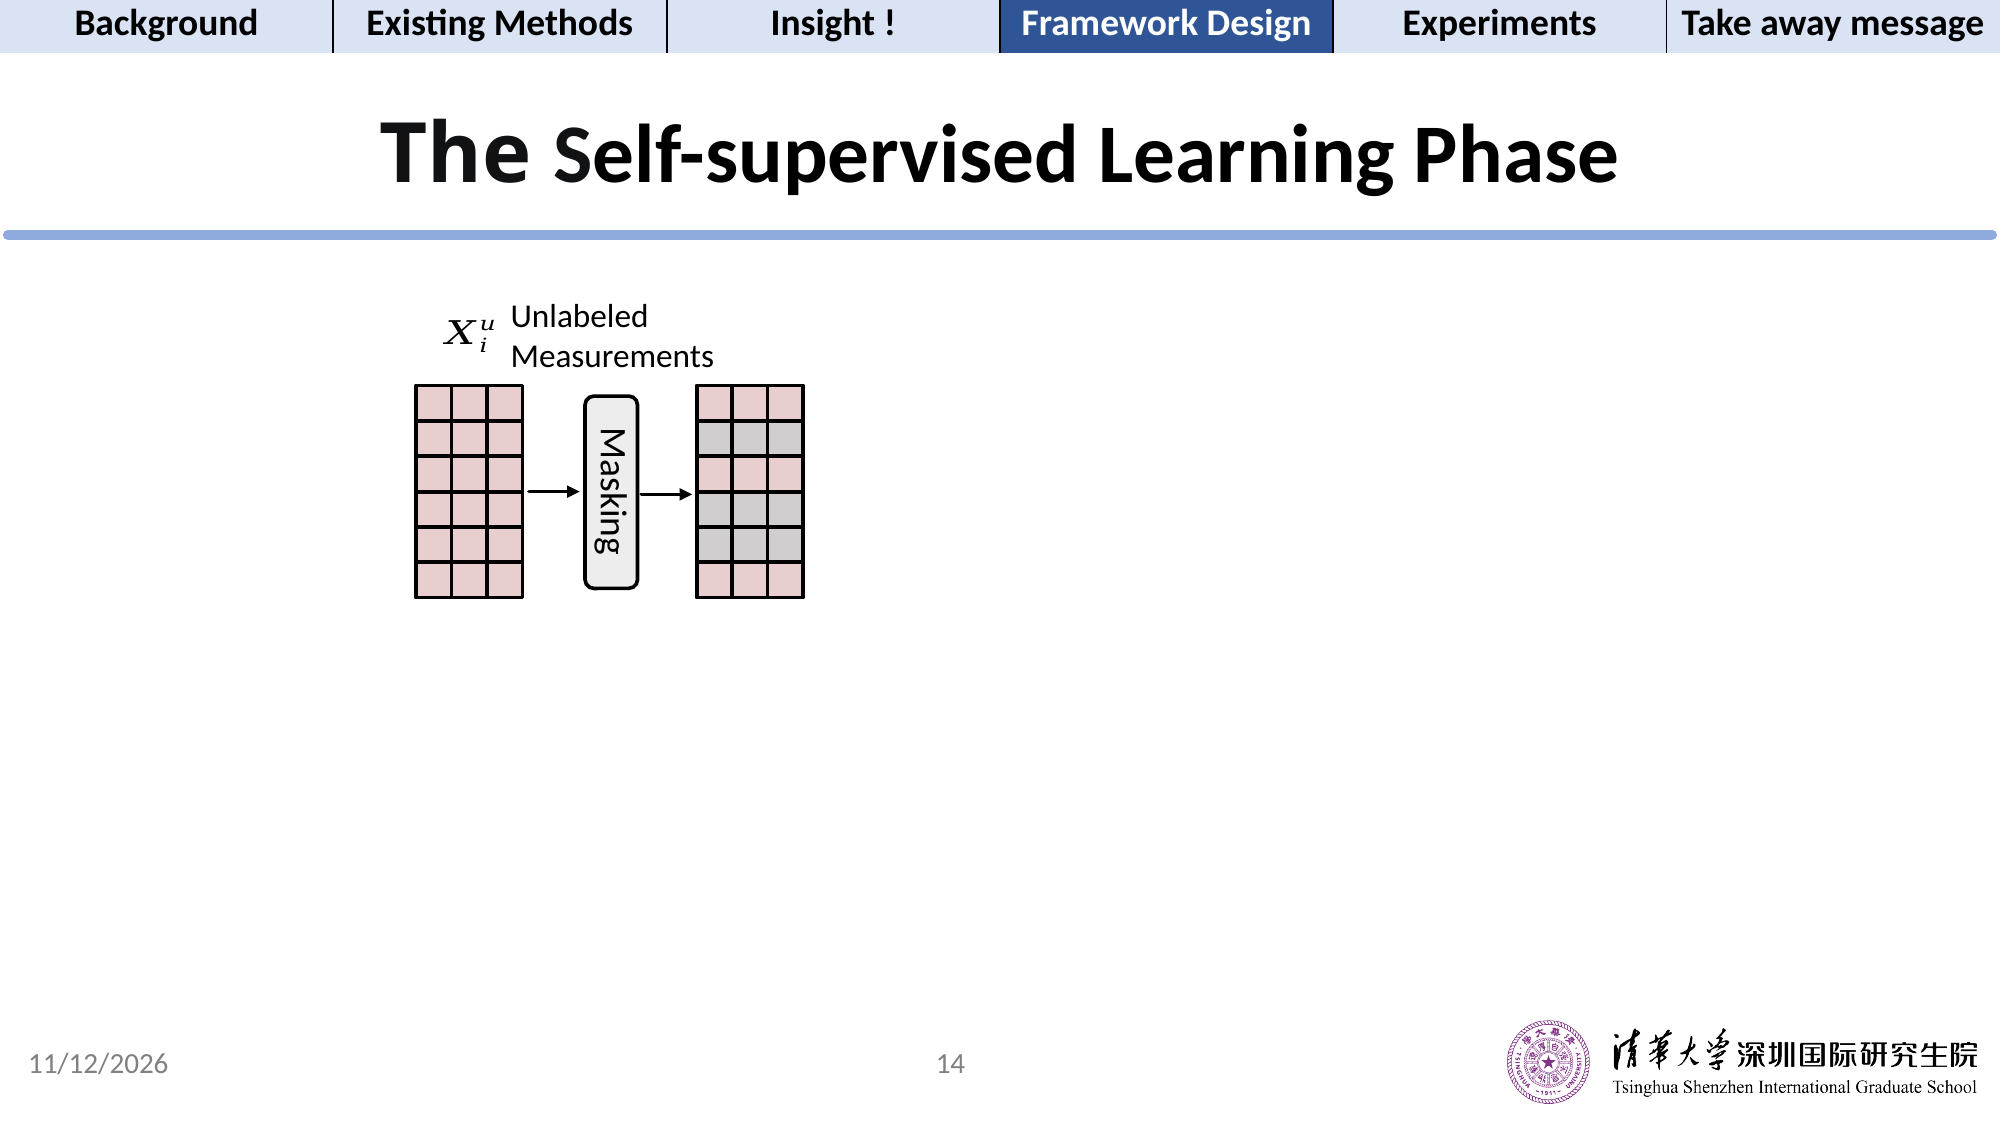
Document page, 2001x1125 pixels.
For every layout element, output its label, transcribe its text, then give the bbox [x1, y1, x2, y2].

picture [1484, 1013, 2000, 1110]
table_header Experiments [1334, 0, 1666, 53]
table_header Take away message [1667, 0, 2000, 53]
slide_number 14 [851, 1031, 1050, 1092]
table_header Framework Design [1001, 0, 1332, 53]
table_header Insight ! [668, 0, 999, 53]
text_box The Self-supervised Learning Phase [0, 91, 2000, 207]
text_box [415, 384, 523, 599]
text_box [584, 363, 647, 620]
text_box Unlabeled Measurements [495, 286, 834, 382]
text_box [696, 384, 804, 599]
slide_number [8, 1031, 189, 1092]
table_header Background [0, 0, 332, 53]
table_header Existing Methods [334, 0, 666, 53]
